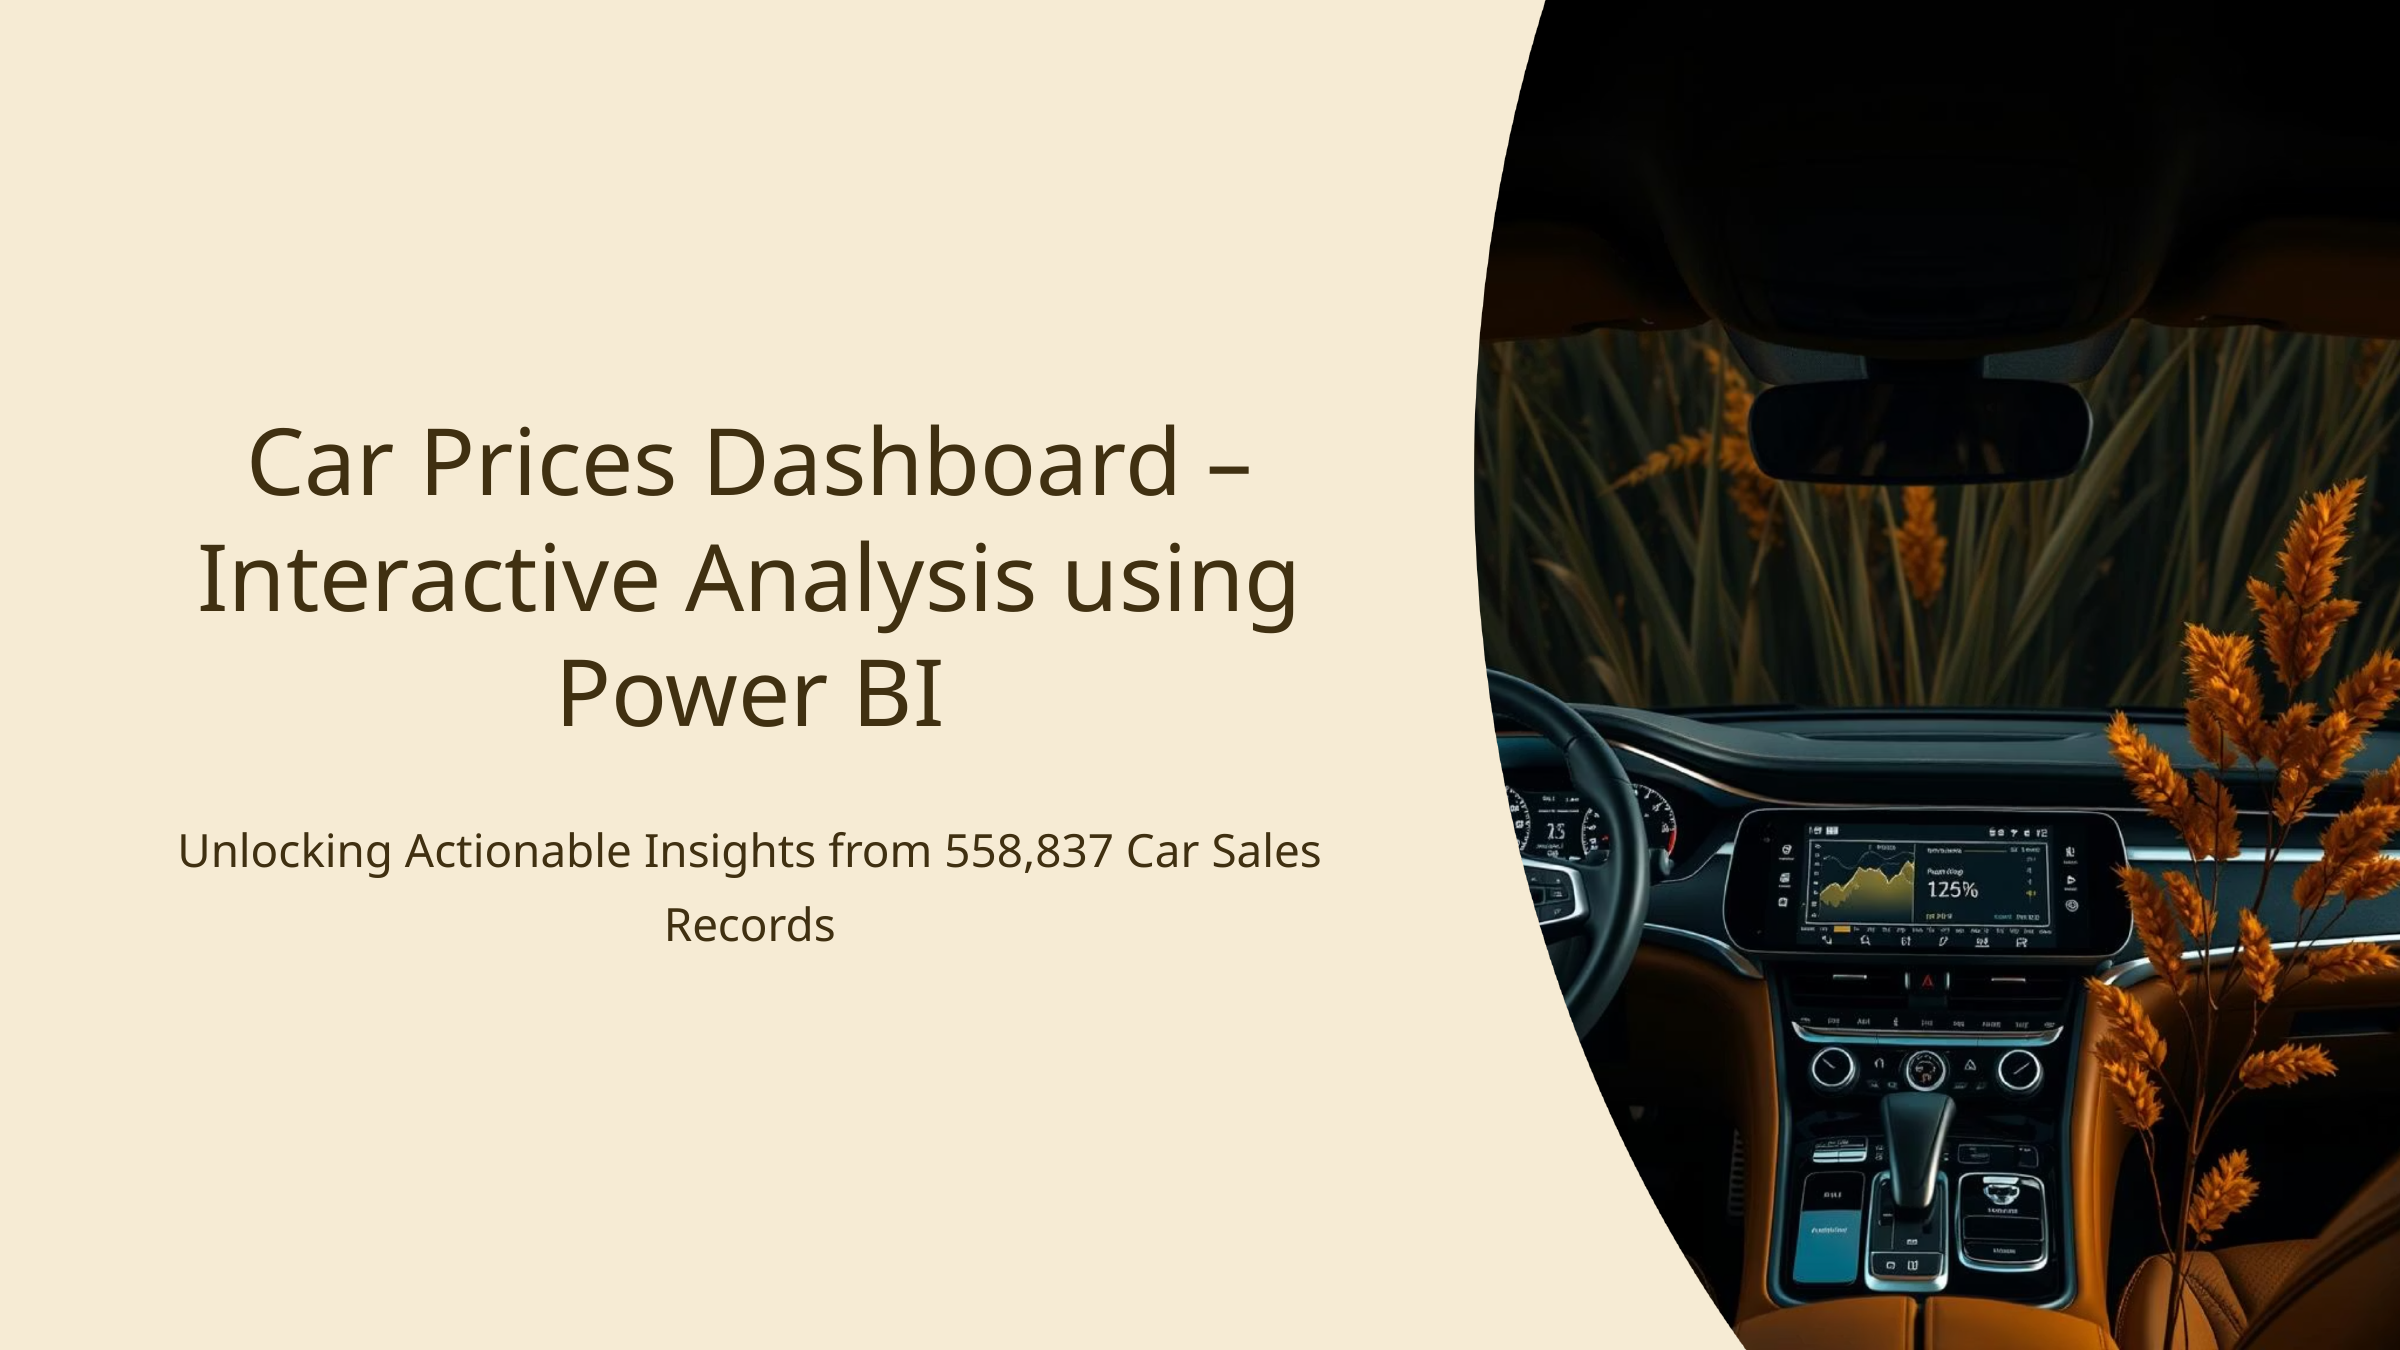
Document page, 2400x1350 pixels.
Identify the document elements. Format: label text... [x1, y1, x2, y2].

text_box Car Prices Dashboard – Interactive Analysis using Power BI [130, 398, 1370, 747]
text_box Unlocking Actionable Insights from 558,837 Car Sales Records [130, 802, 1370, 952]
picture [1454, 0, 2400, 1350]
